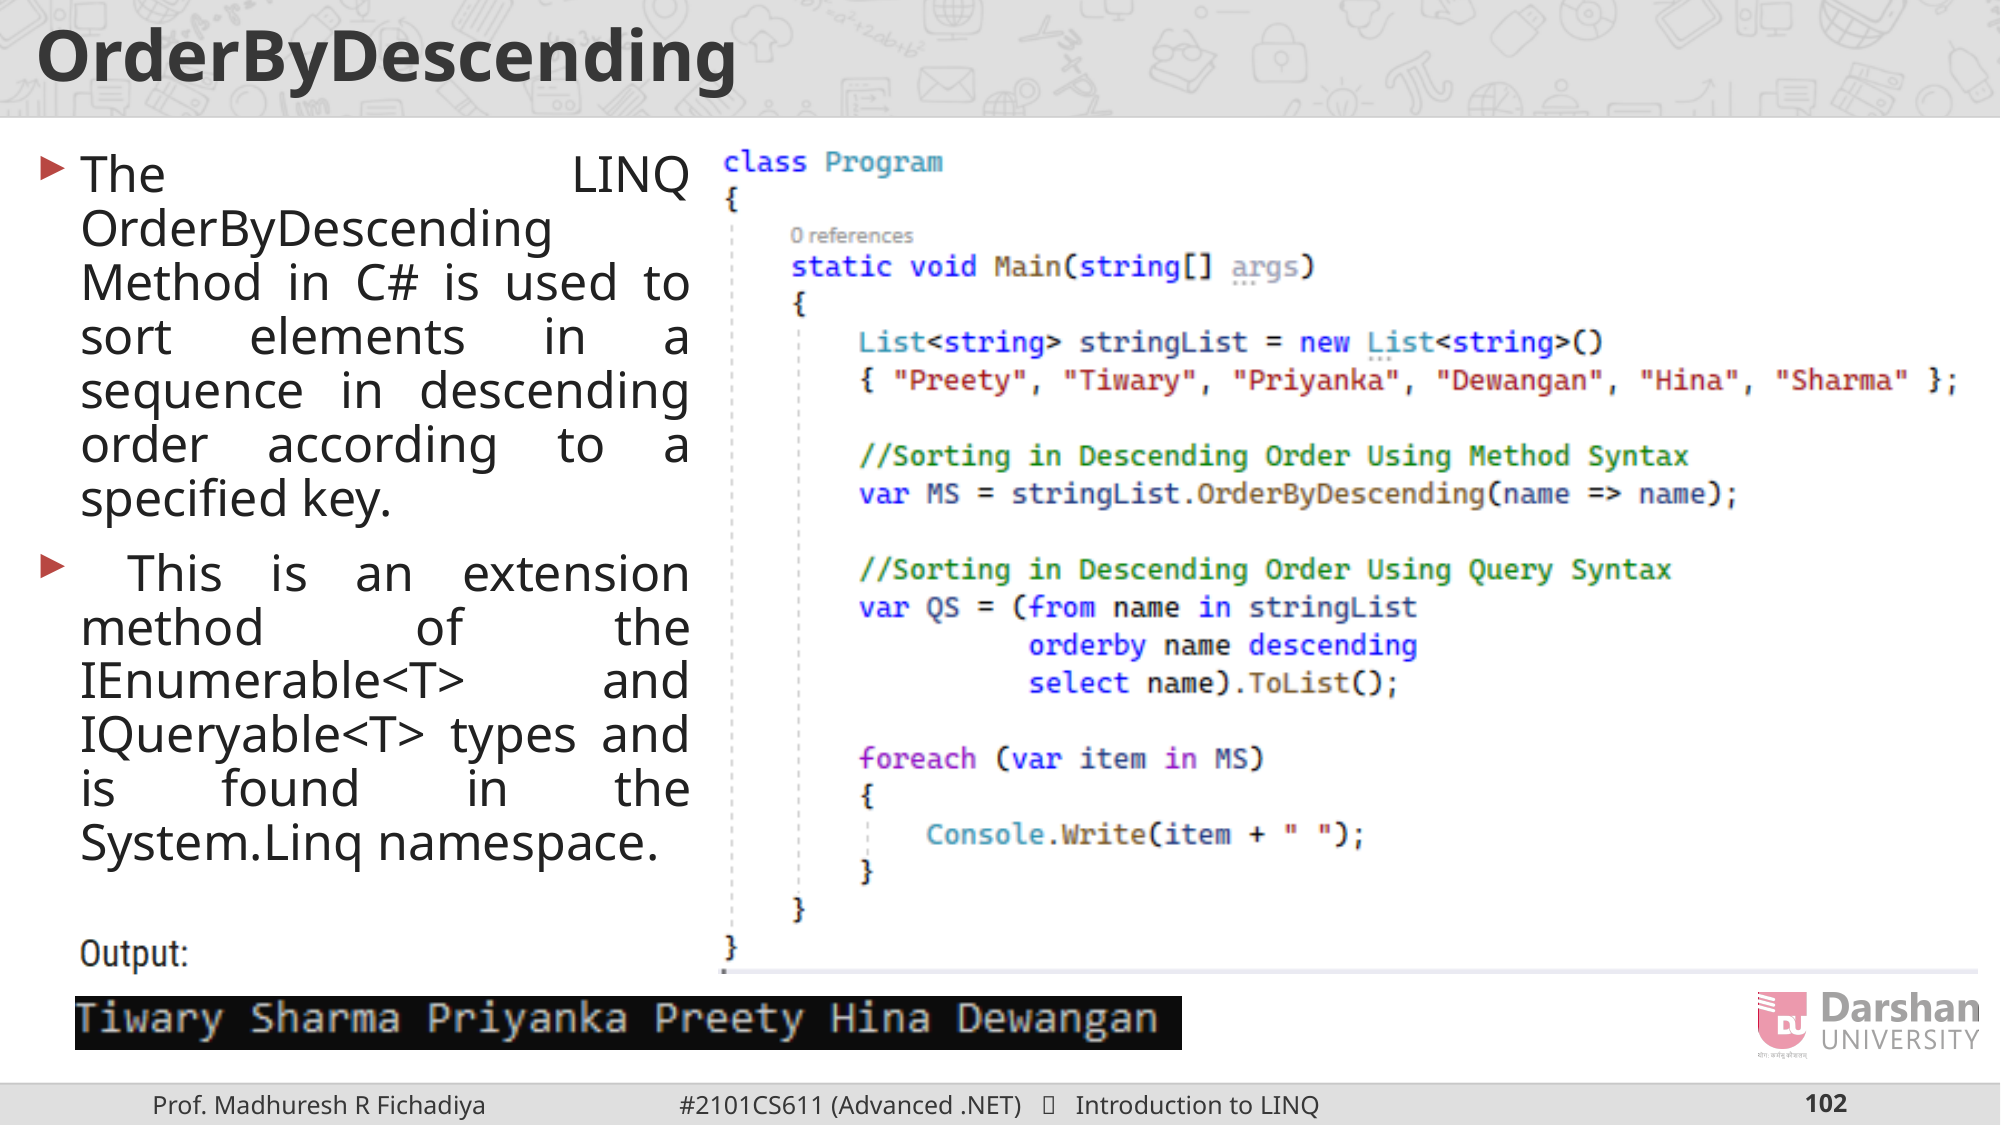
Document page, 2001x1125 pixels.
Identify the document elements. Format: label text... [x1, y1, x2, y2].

list The LINQ OrderByDescending Method in C# is used to sort elements in a sequence in descending order according to a specified key. This is an extension method of the IEnumerable<T> and IQueryable<T> types and is found in the System.Linq namespace. [21, 141, 707, 1059]
picture [718, 141, 1978, 974]
picture [55, 919, 1182, 1050]
table_cell CE [1758, 992, 1979, 1059]
title OrderByDescending [0, 0, 2000, 117]
